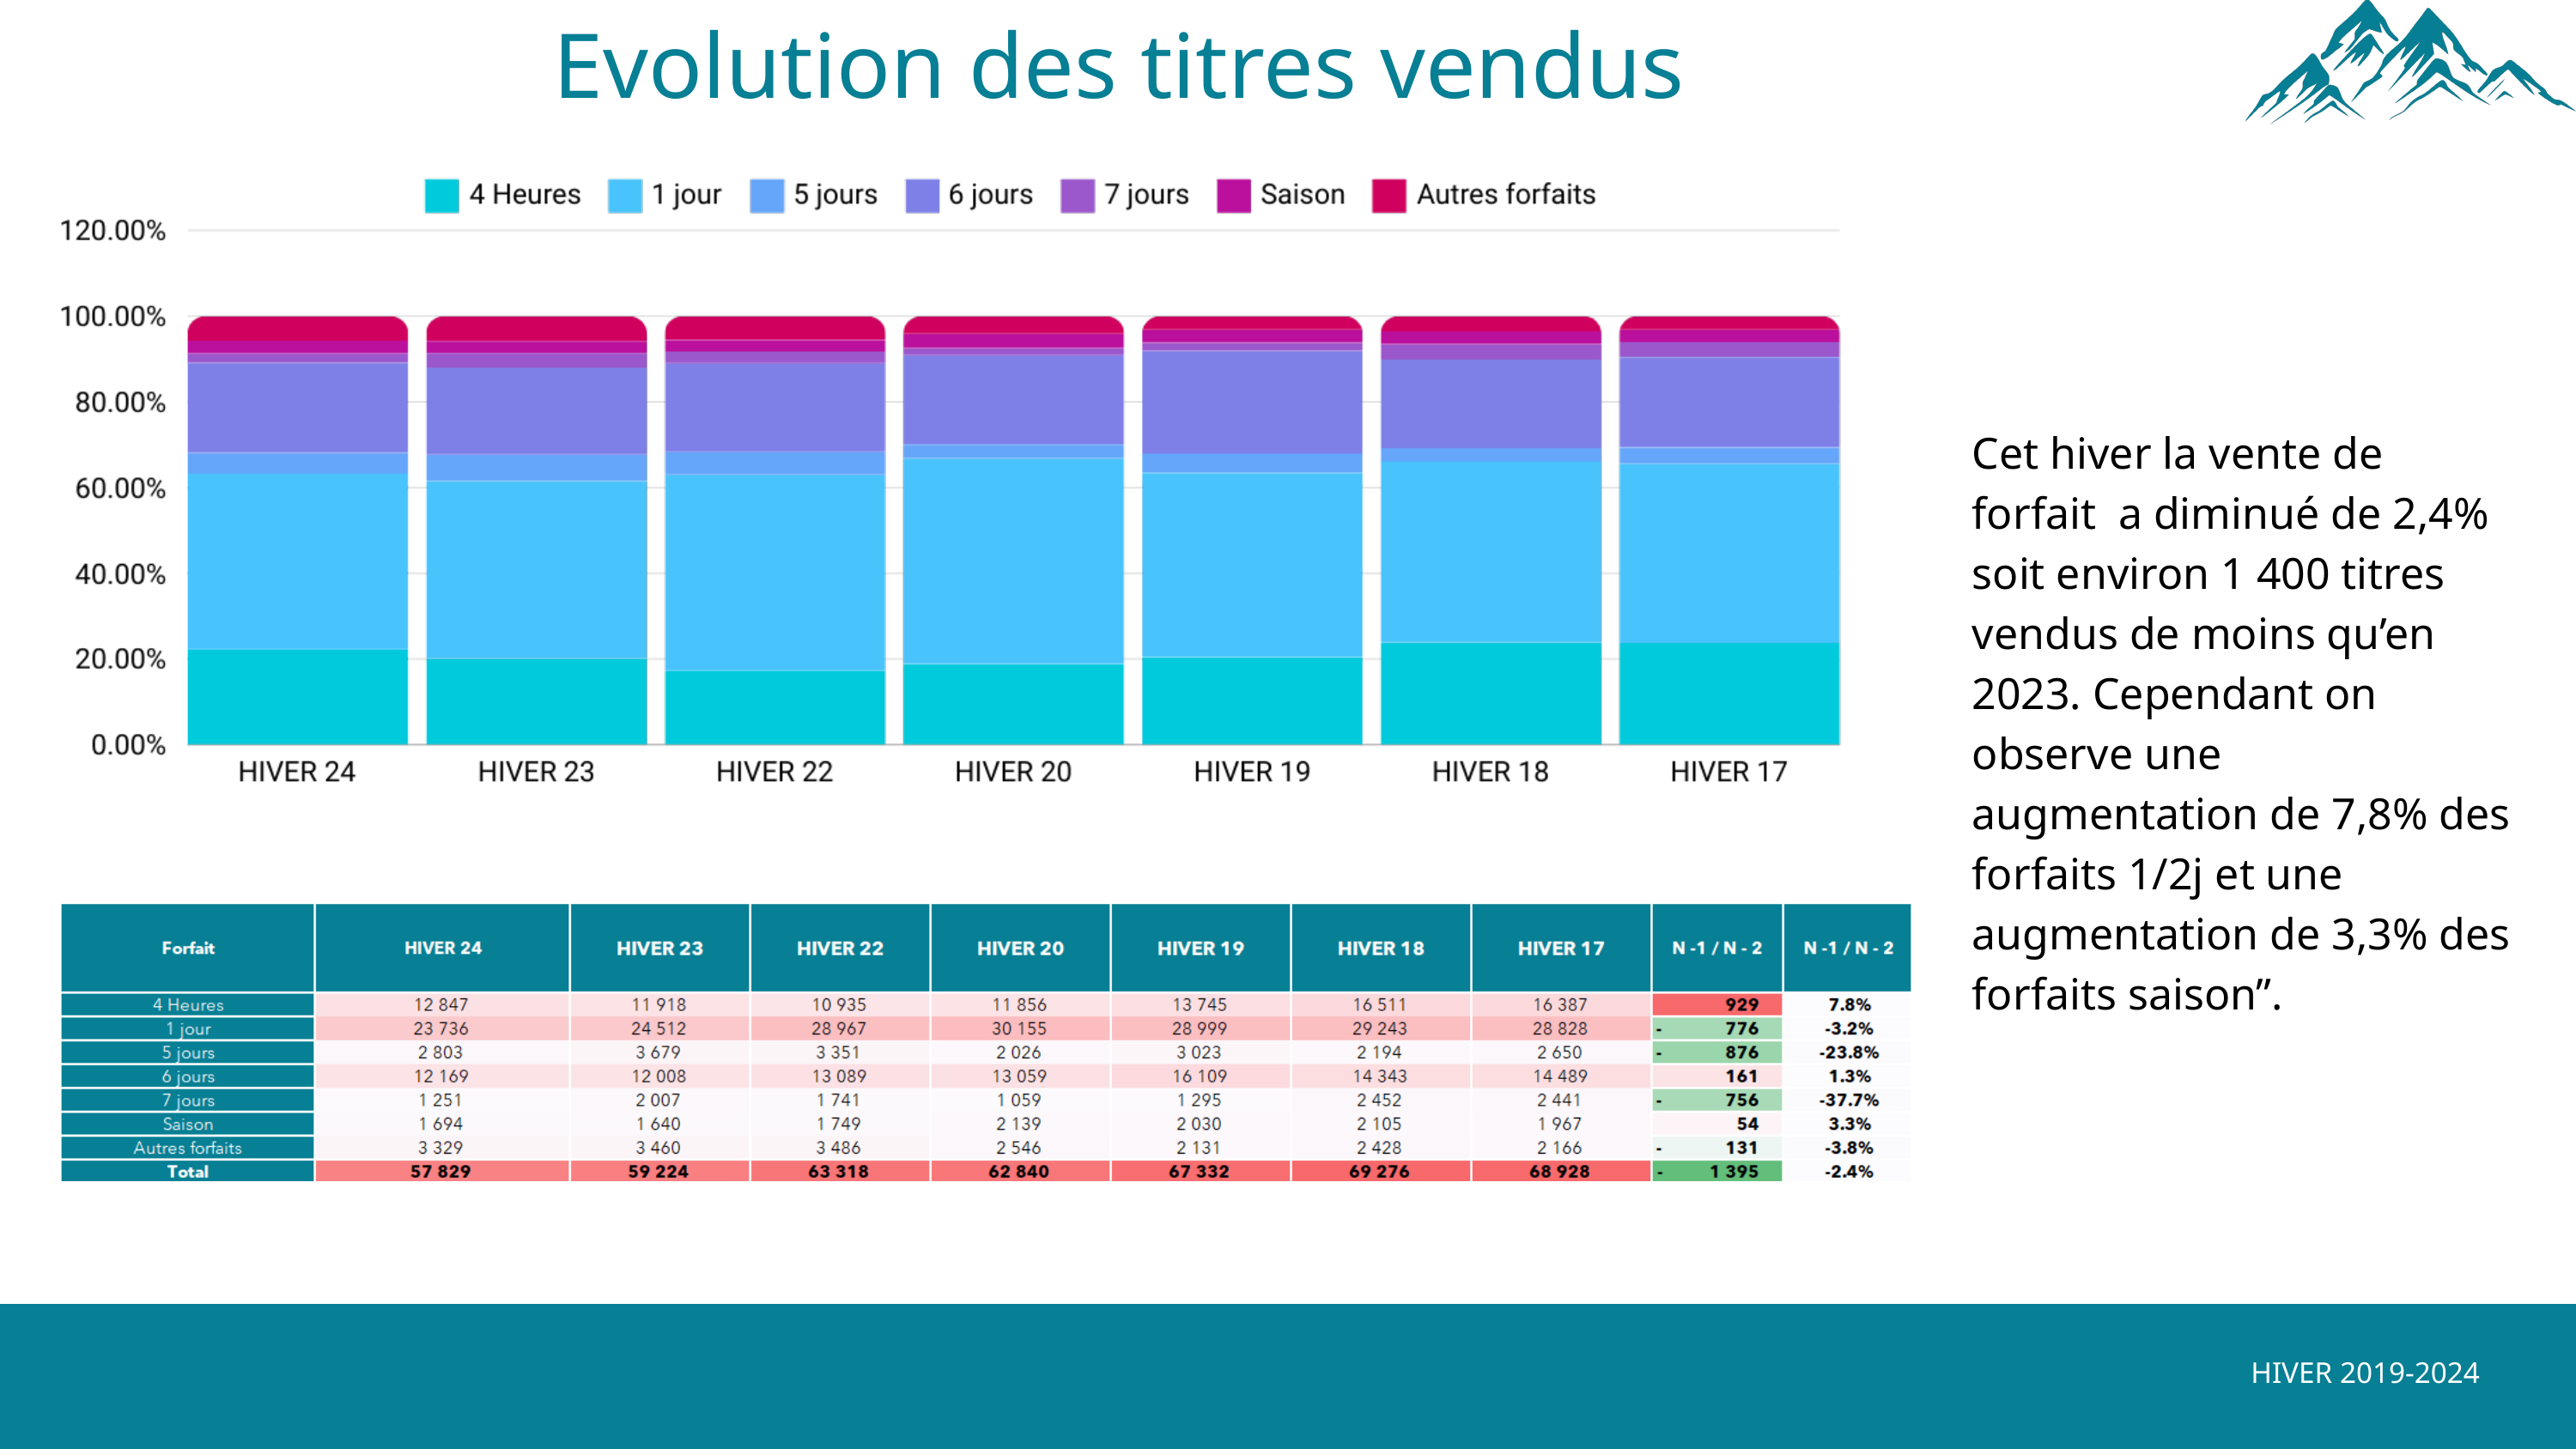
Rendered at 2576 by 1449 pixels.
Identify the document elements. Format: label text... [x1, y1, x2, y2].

text_box Cet hiver la vente de forfait a diminué de 2,4% soit environ 1 400 titres vendus de moins qu’en 2023. Cependant on observe une augmentation de 7,8% des forfaits 1/2j et une augmentation de 3,3% des forfaits saison”. [1971, 417, 2514, 1019]
text_box [61, 968, 1911, 1181]
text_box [0, 1303, 2576, 1449]
picture [0, 0, 2018, 959]
text_box [2245, 0, 2576, 124]
